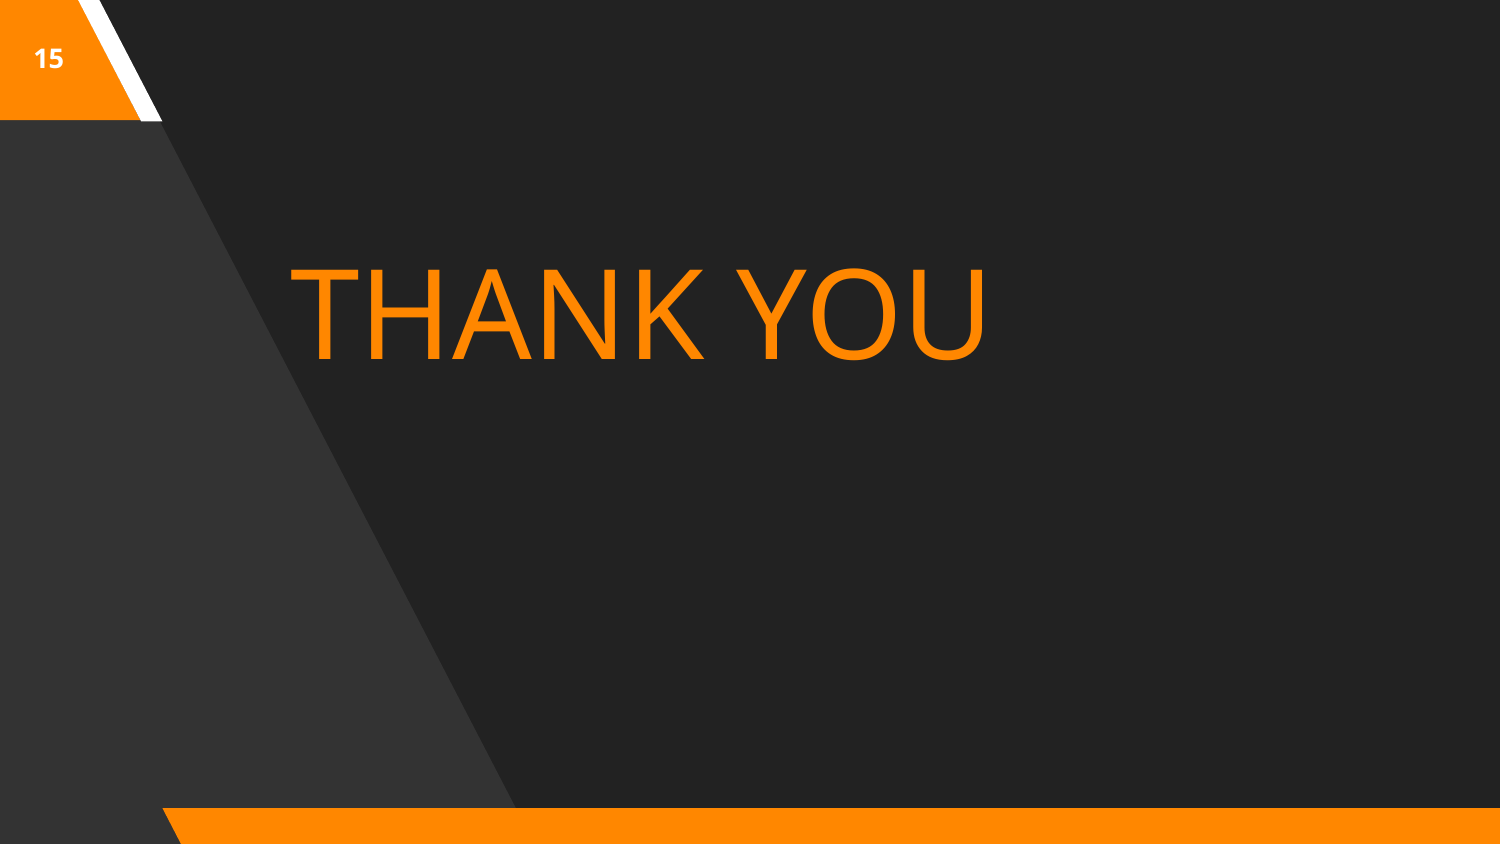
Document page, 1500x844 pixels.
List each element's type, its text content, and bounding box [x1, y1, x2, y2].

title THANK YOU [275, 121, 1370, 497]
slide_number 15 [0, 0, 98, 121]
